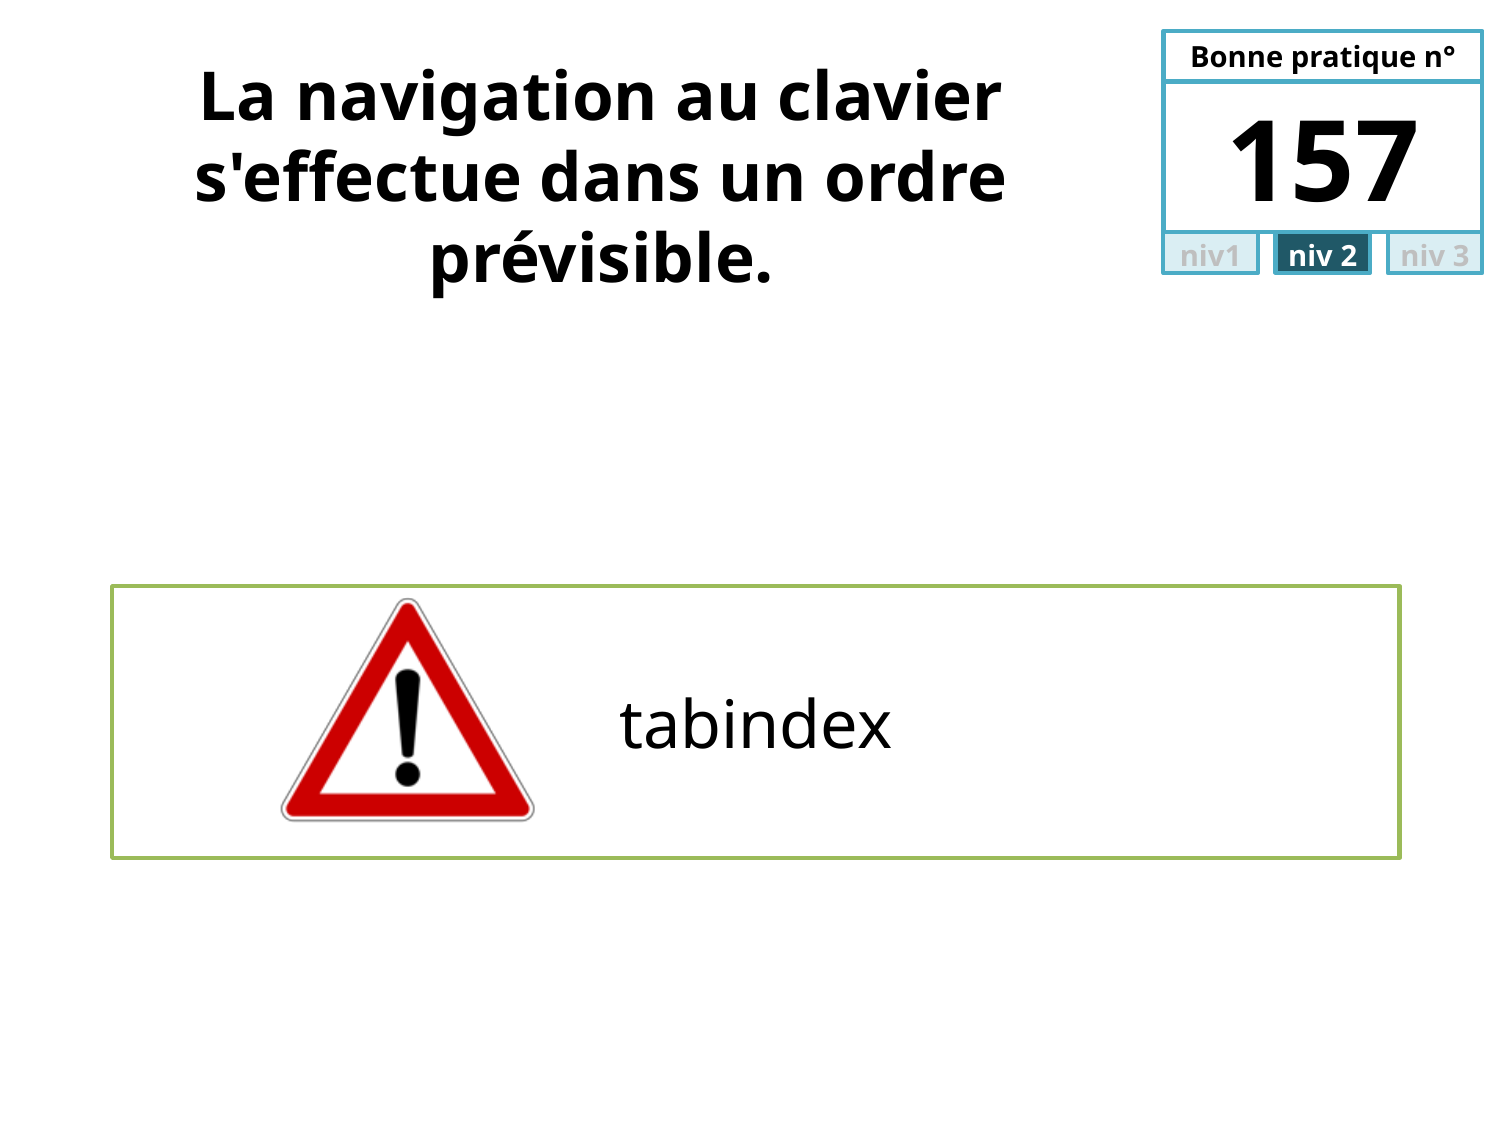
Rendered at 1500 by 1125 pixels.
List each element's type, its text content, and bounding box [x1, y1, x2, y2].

text_box tabindex [112, 586, 1400, 858]
title La navigation au clavier s'effectue dans un ordre prévisible. [75, 45, 1128, 233]
list 157 [1161, 79, 1484, 234]
picture [278, 597, 538, 823]
